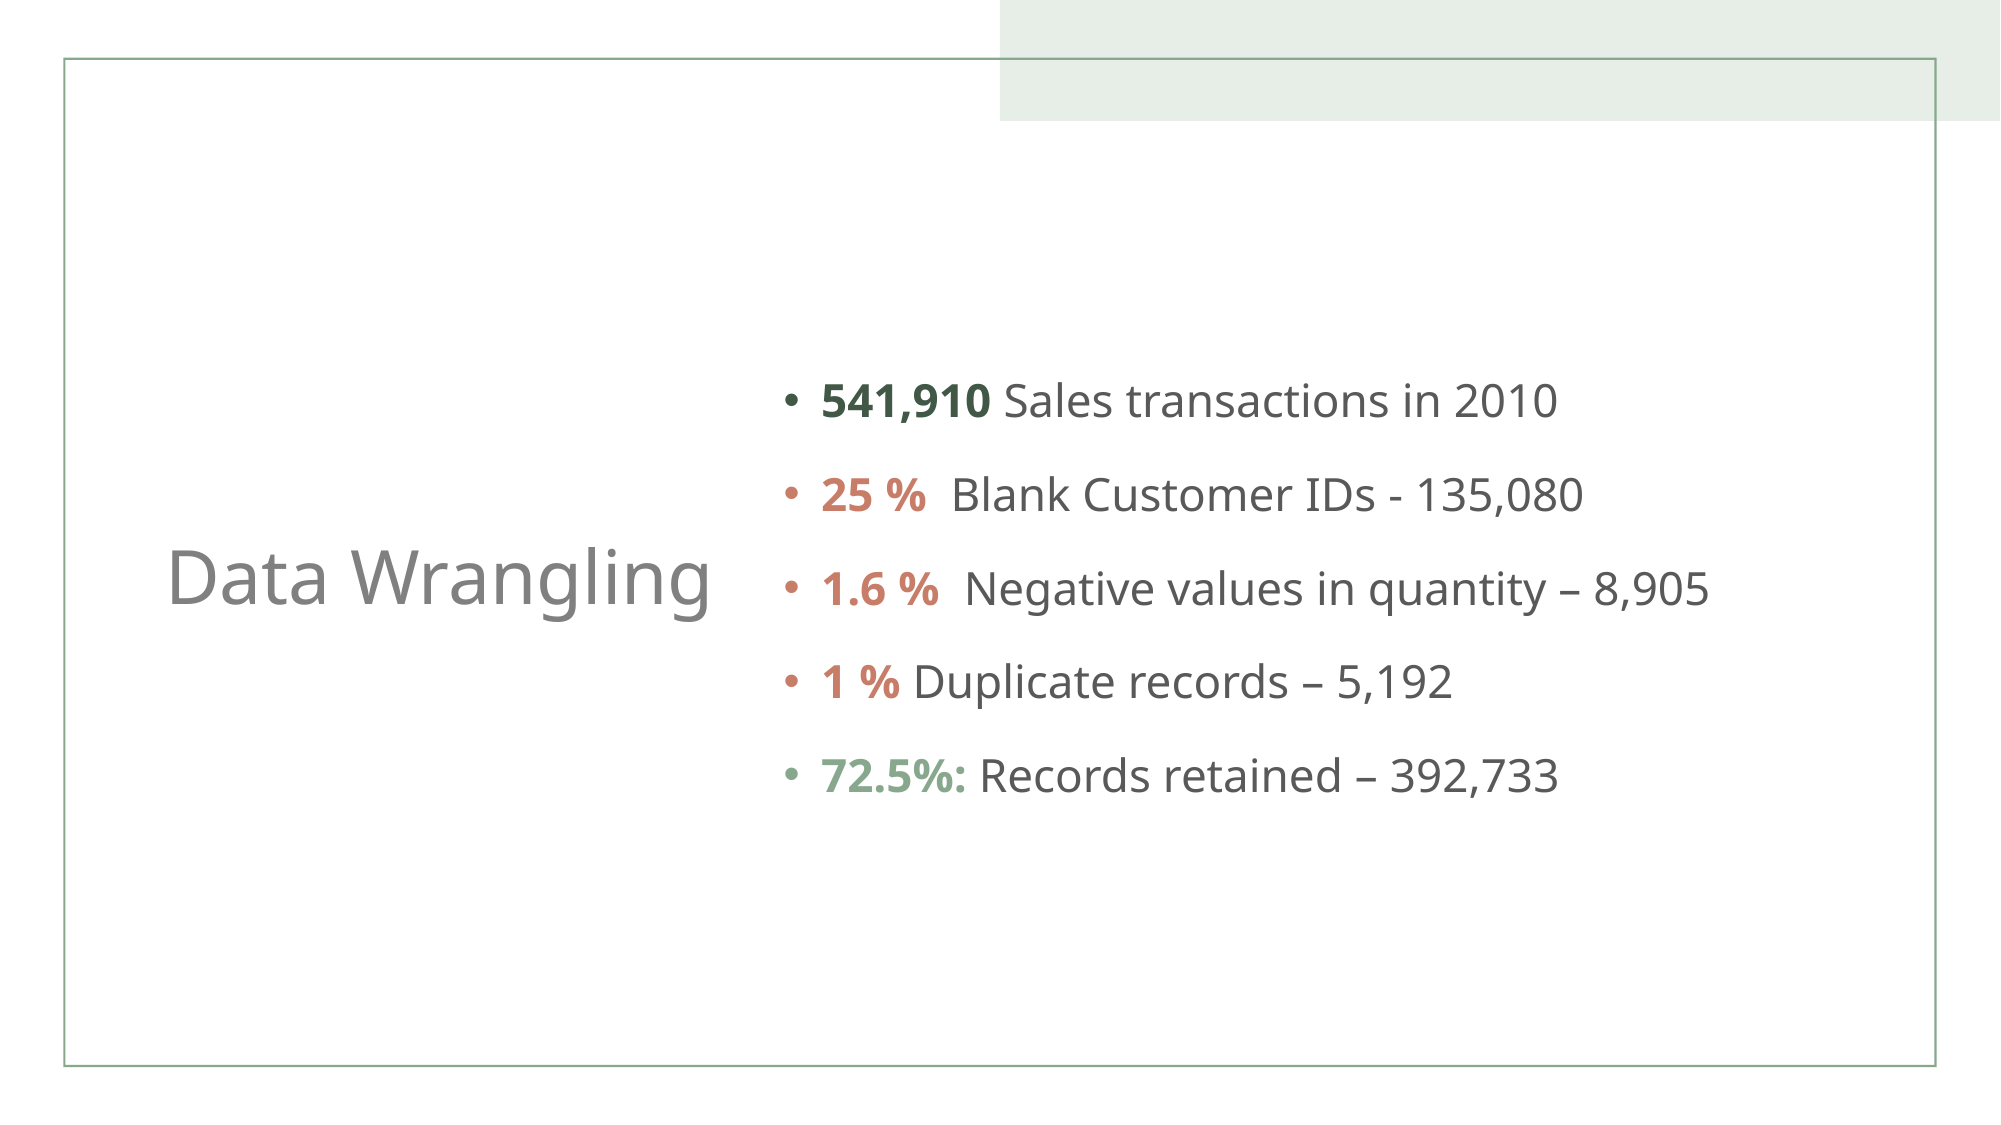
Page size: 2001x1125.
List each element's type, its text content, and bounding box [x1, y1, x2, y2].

title Data Wrangling [150, 167, 768, 993]
list 541,910 Sales transactions in 2010 25 % Blank Customer IDs - 135,080 1.6 % Negative values in quantity – 8,905 1 % Duplicate records – 5,192 72.5%: Records retained – 392,733 [768, 167, 1922, 993]
